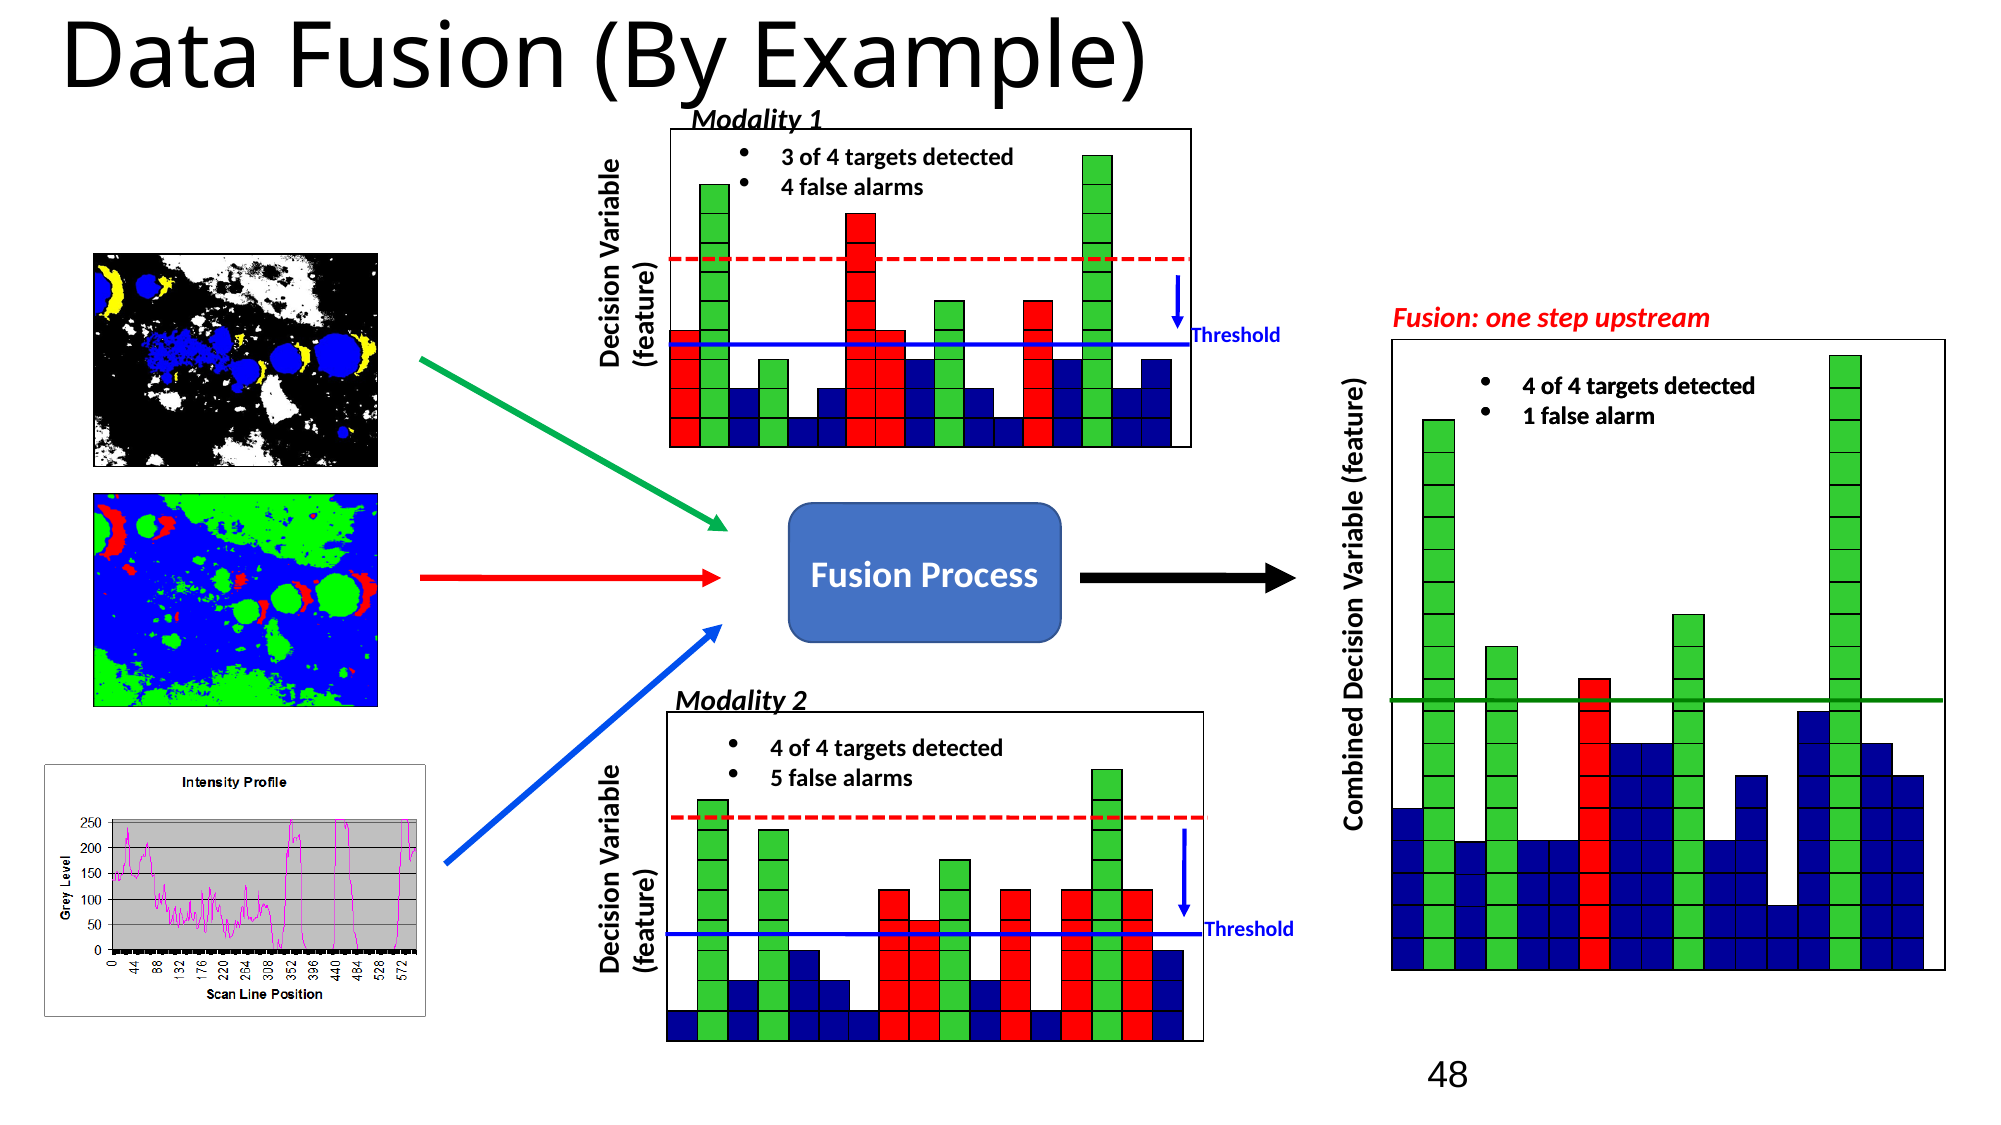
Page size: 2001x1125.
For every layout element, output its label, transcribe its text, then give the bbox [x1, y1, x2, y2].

title Data Fusion (By Example) [44, 0, 1770, 132]
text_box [1325, 290, 1945, 971]
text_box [420, 358, 729, 532]
picture [93, 253, 378, 467]
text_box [582, 93, 1296, 447]
text_box Fusion Process [787, 502, 1062, 644]
slide_number 48 [1412, 1042, 1863, 1103]
picture [93, 493, 378, 707]
picture [40, 760, 430, 1021]
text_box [445, 624, 723, 865]
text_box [582, 673, 1310, 1041]
